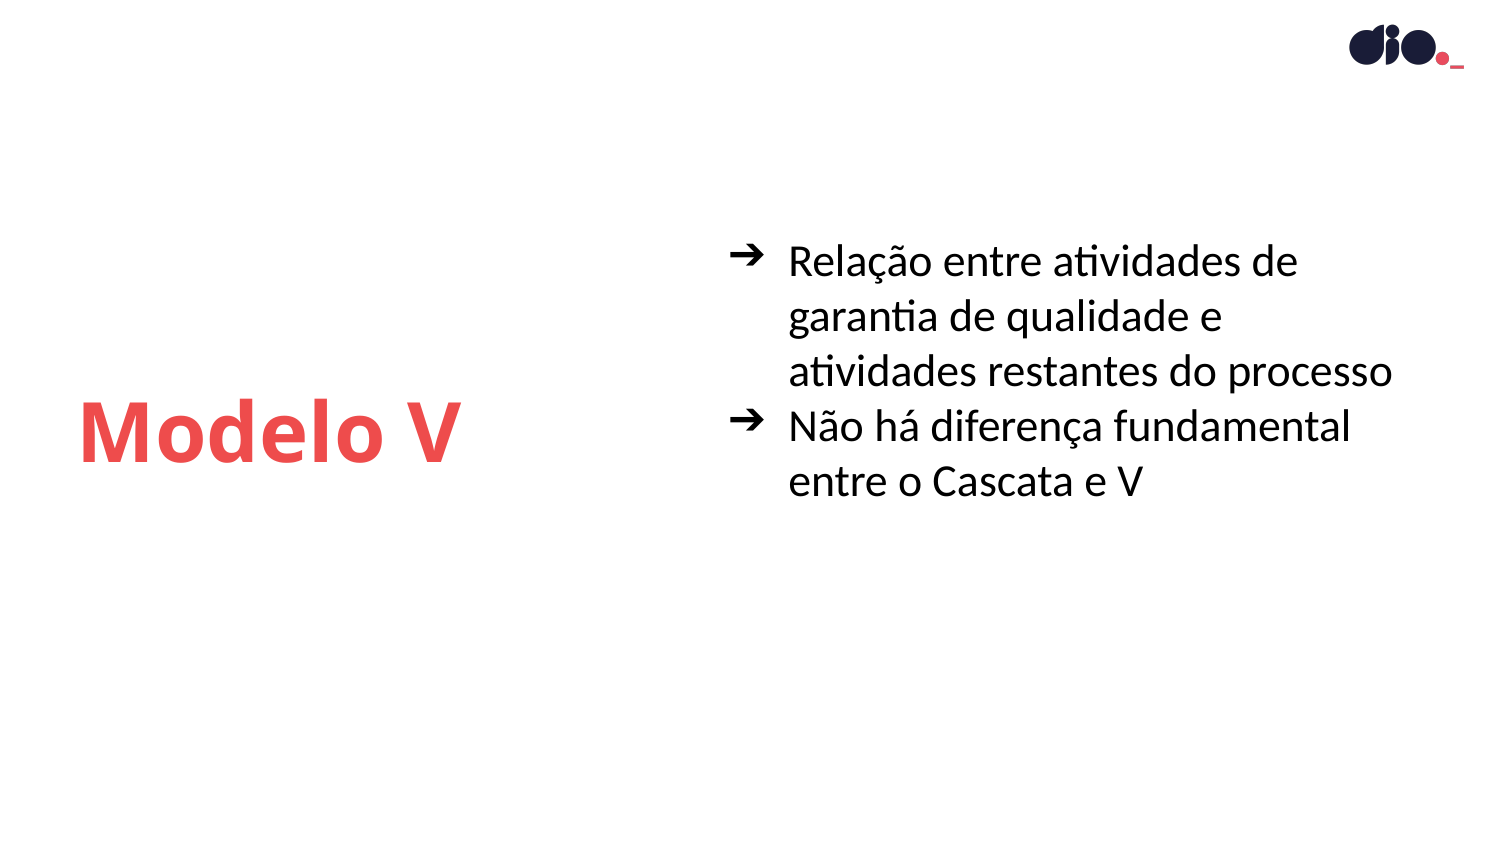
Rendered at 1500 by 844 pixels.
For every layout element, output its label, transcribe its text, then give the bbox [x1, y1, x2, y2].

text_box Relação entre atividades de garantia de qualidade e atividades restantes do processo Não há diferença fundamental entre o Cascata e V [698, 215, 1428, 576]
picture [1334, 15, 1474, 78]
text_box Modelo V [61, 352, 501, 492]
